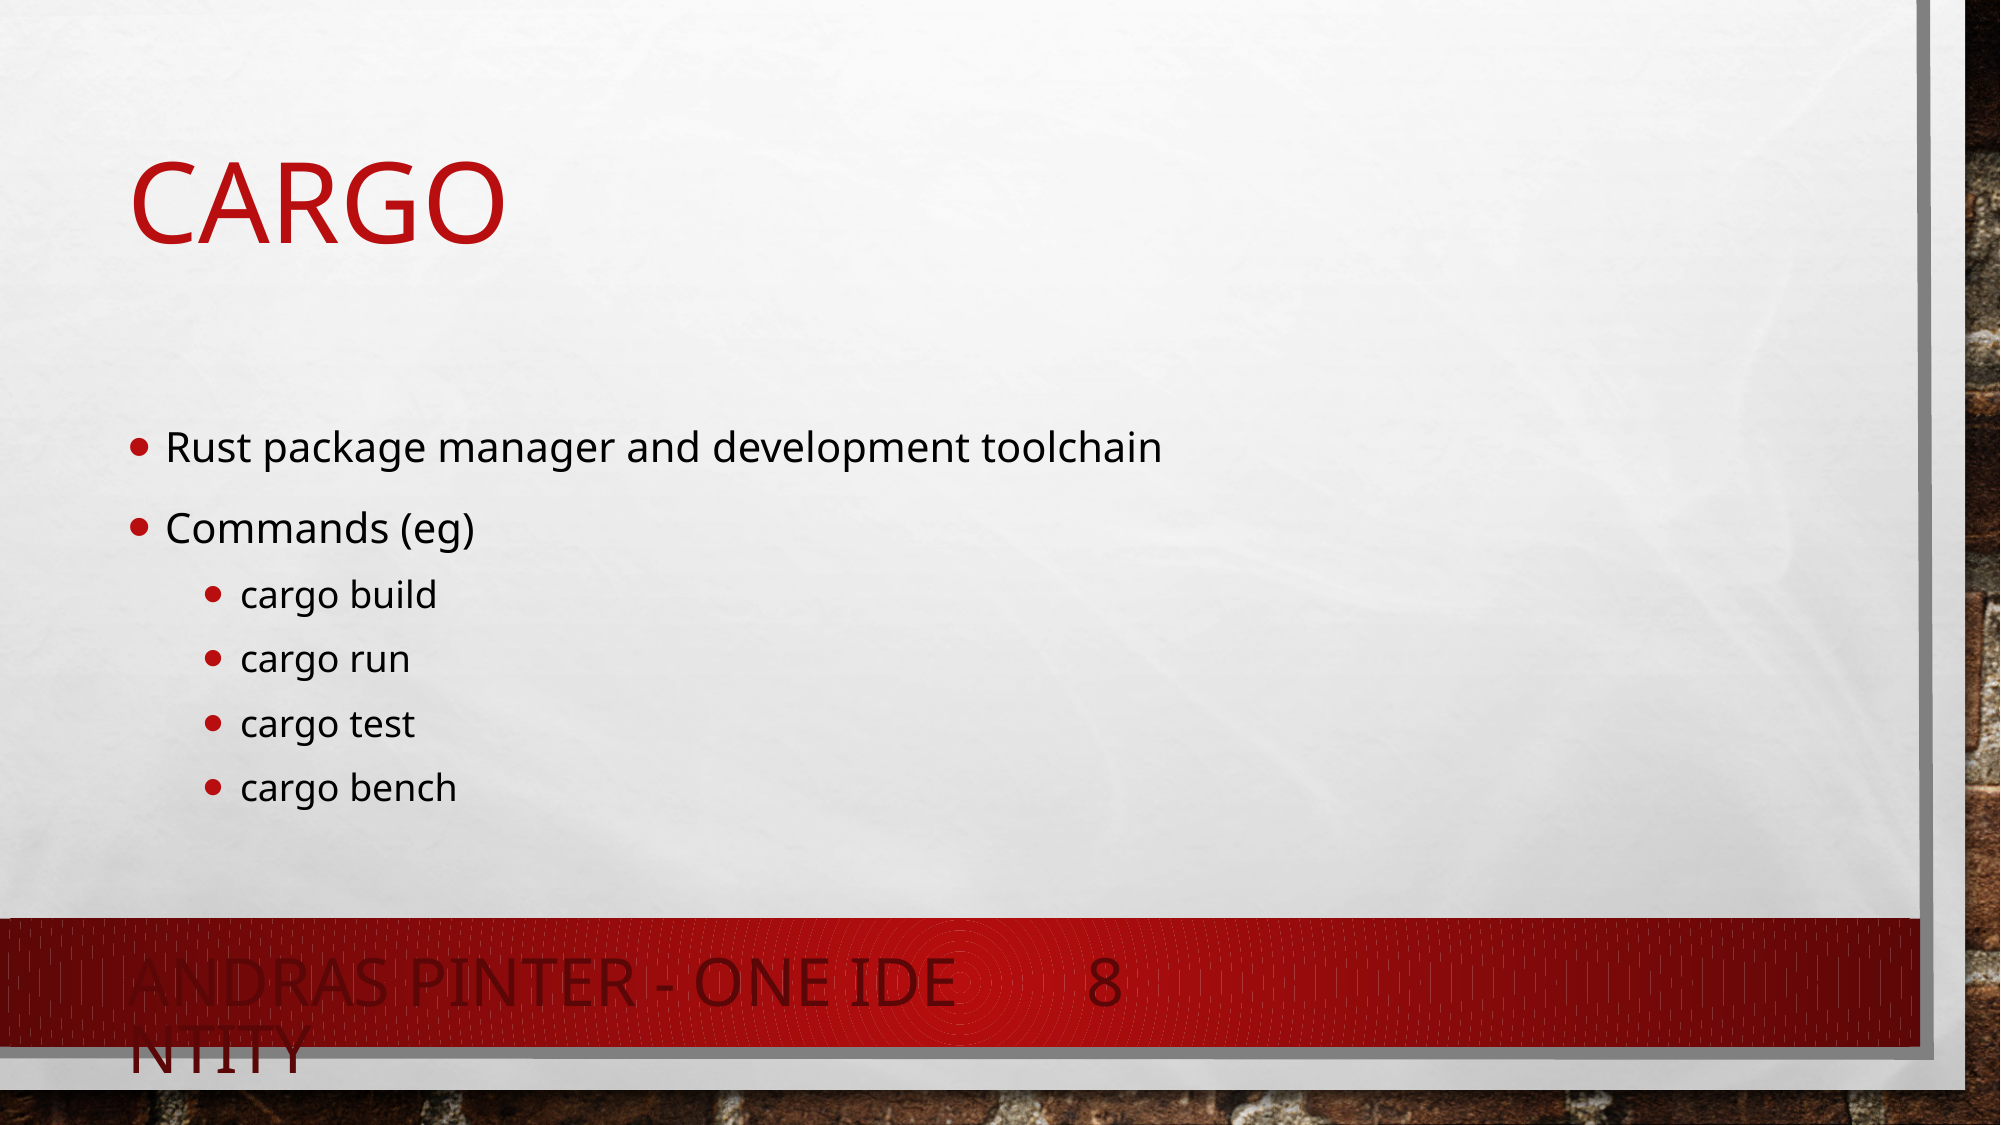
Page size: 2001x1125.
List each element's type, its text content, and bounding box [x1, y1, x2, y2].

list Rust package manager and development toolchain Commands (eg) cargo build cargo run cargo test cargo bench [112, 338, 1818, 882]
slide_number 8 [1031, 944, 1181, 1027]
picture [0, 0, 2000, 1125]
footer Andras Pinter - One Identity [112, 944, 1015, 1027]
title Cargo [112, 112, 1818, 302]
